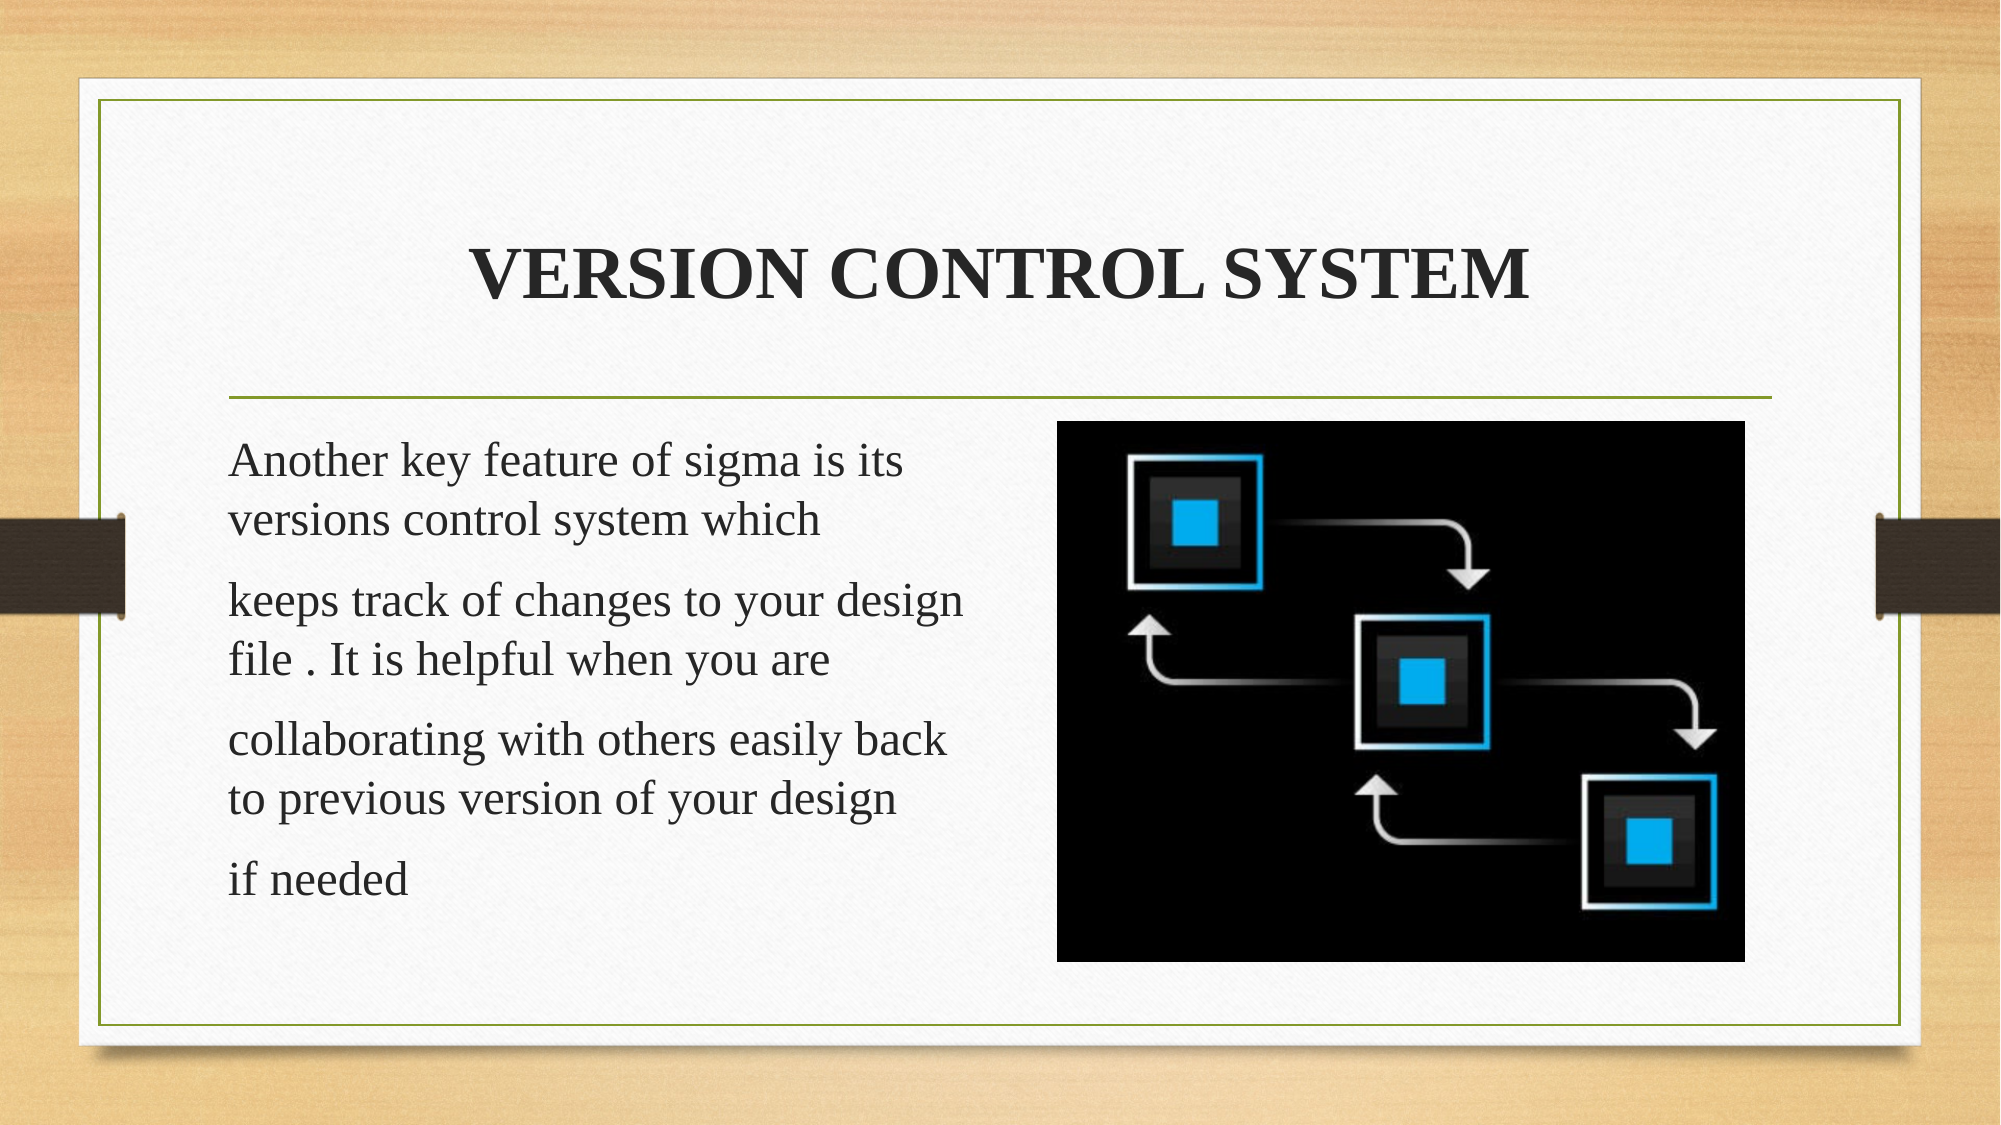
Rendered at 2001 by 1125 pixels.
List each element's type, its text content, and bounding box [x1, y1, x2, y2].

title VERSION CONTROL SYSTEM [212, 161, 1788, 375]
picture [0, 0, 2001, 1125]
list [1057, 421, 1745, 962]
list Another key feature of sigma is its versions control system which keeps track of changes to your design file . It is helpful when you are collaborating with others easily back to previous version of your design if needed [213, 420, 987, 963]
